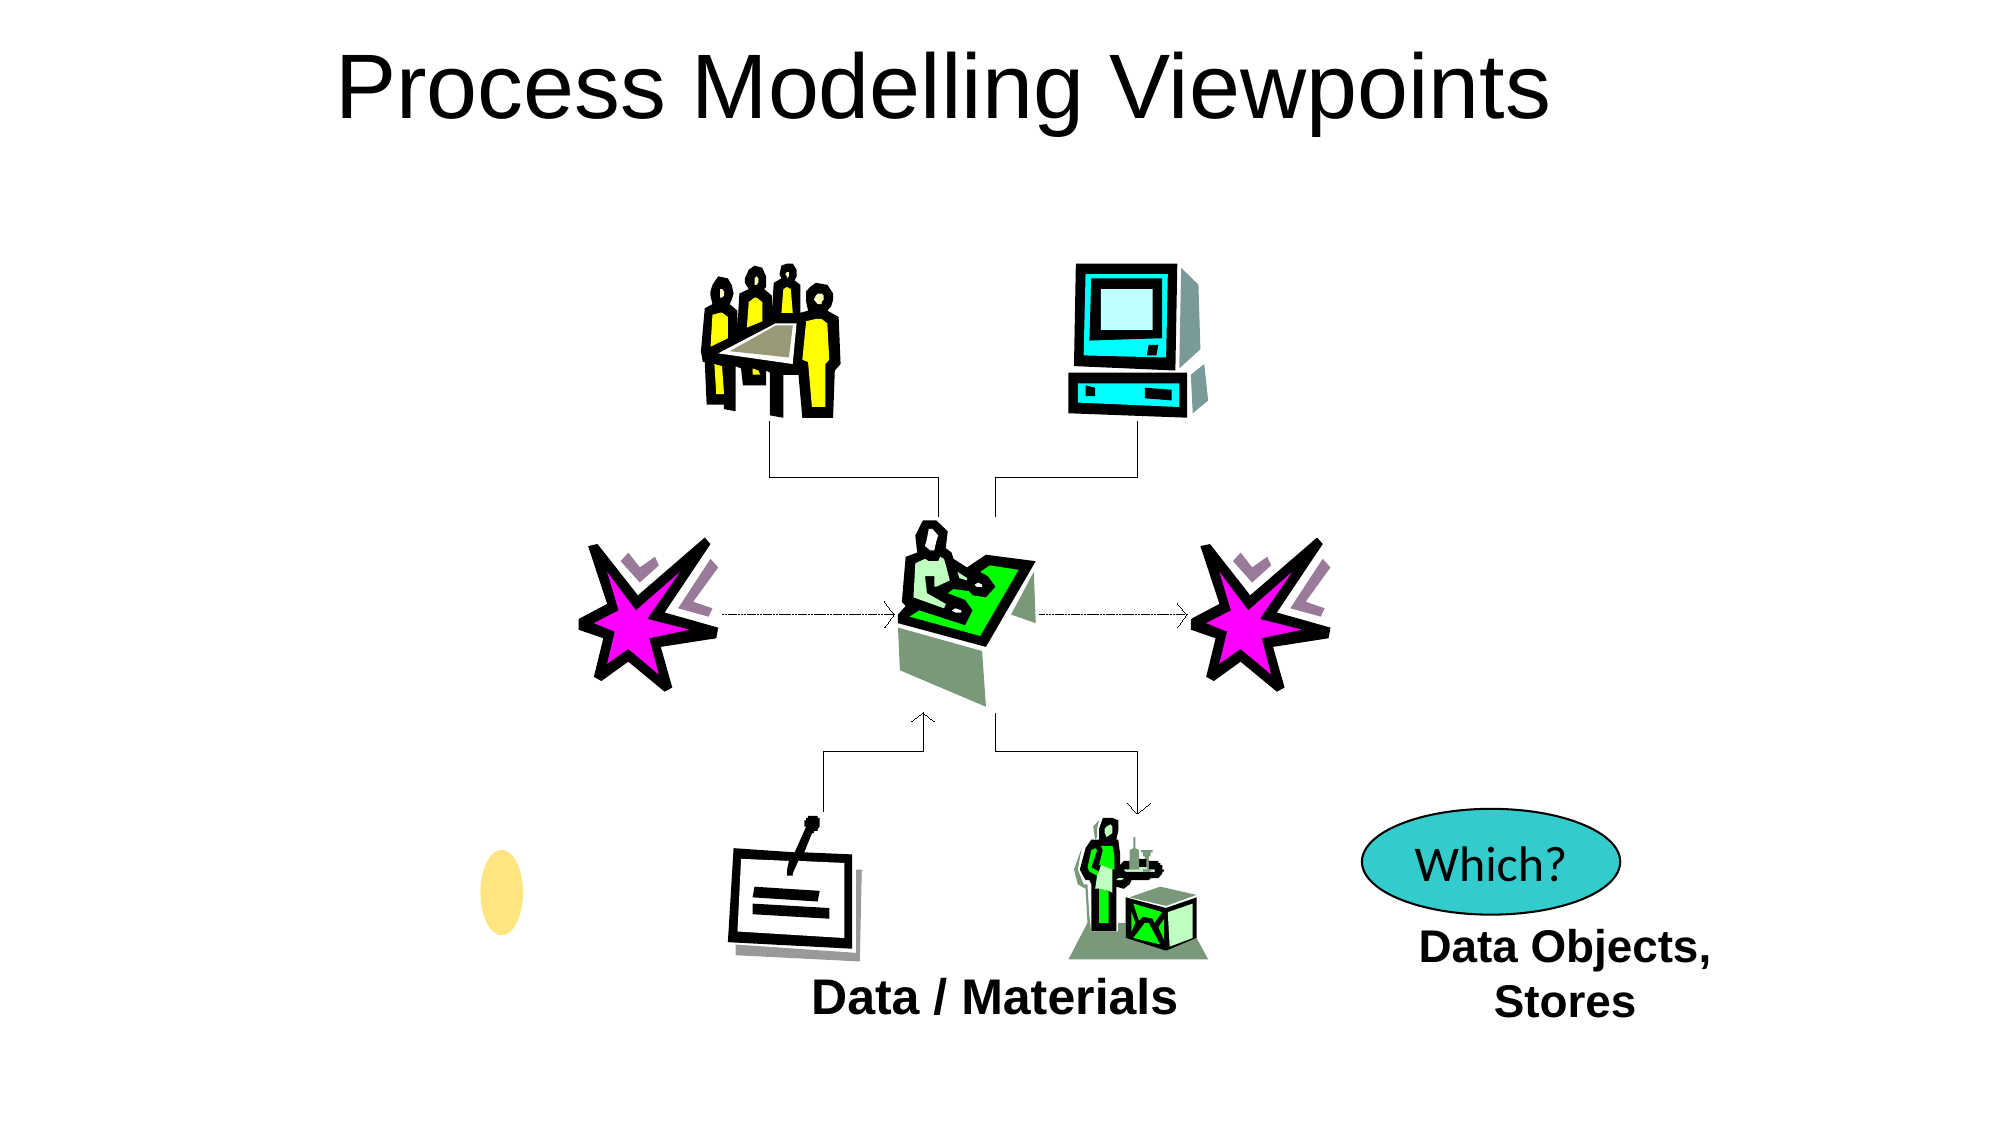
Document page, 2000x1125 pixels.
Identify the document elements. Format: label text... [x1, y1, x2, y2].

text_box Data Objects, Stores [1401, 908, 1729, 1034]
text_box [480, 808, 1621, 1033]
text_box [574, 259, 1335, 966]
title Process Modelling Viewpoints [320, 19, 1671, 160]
